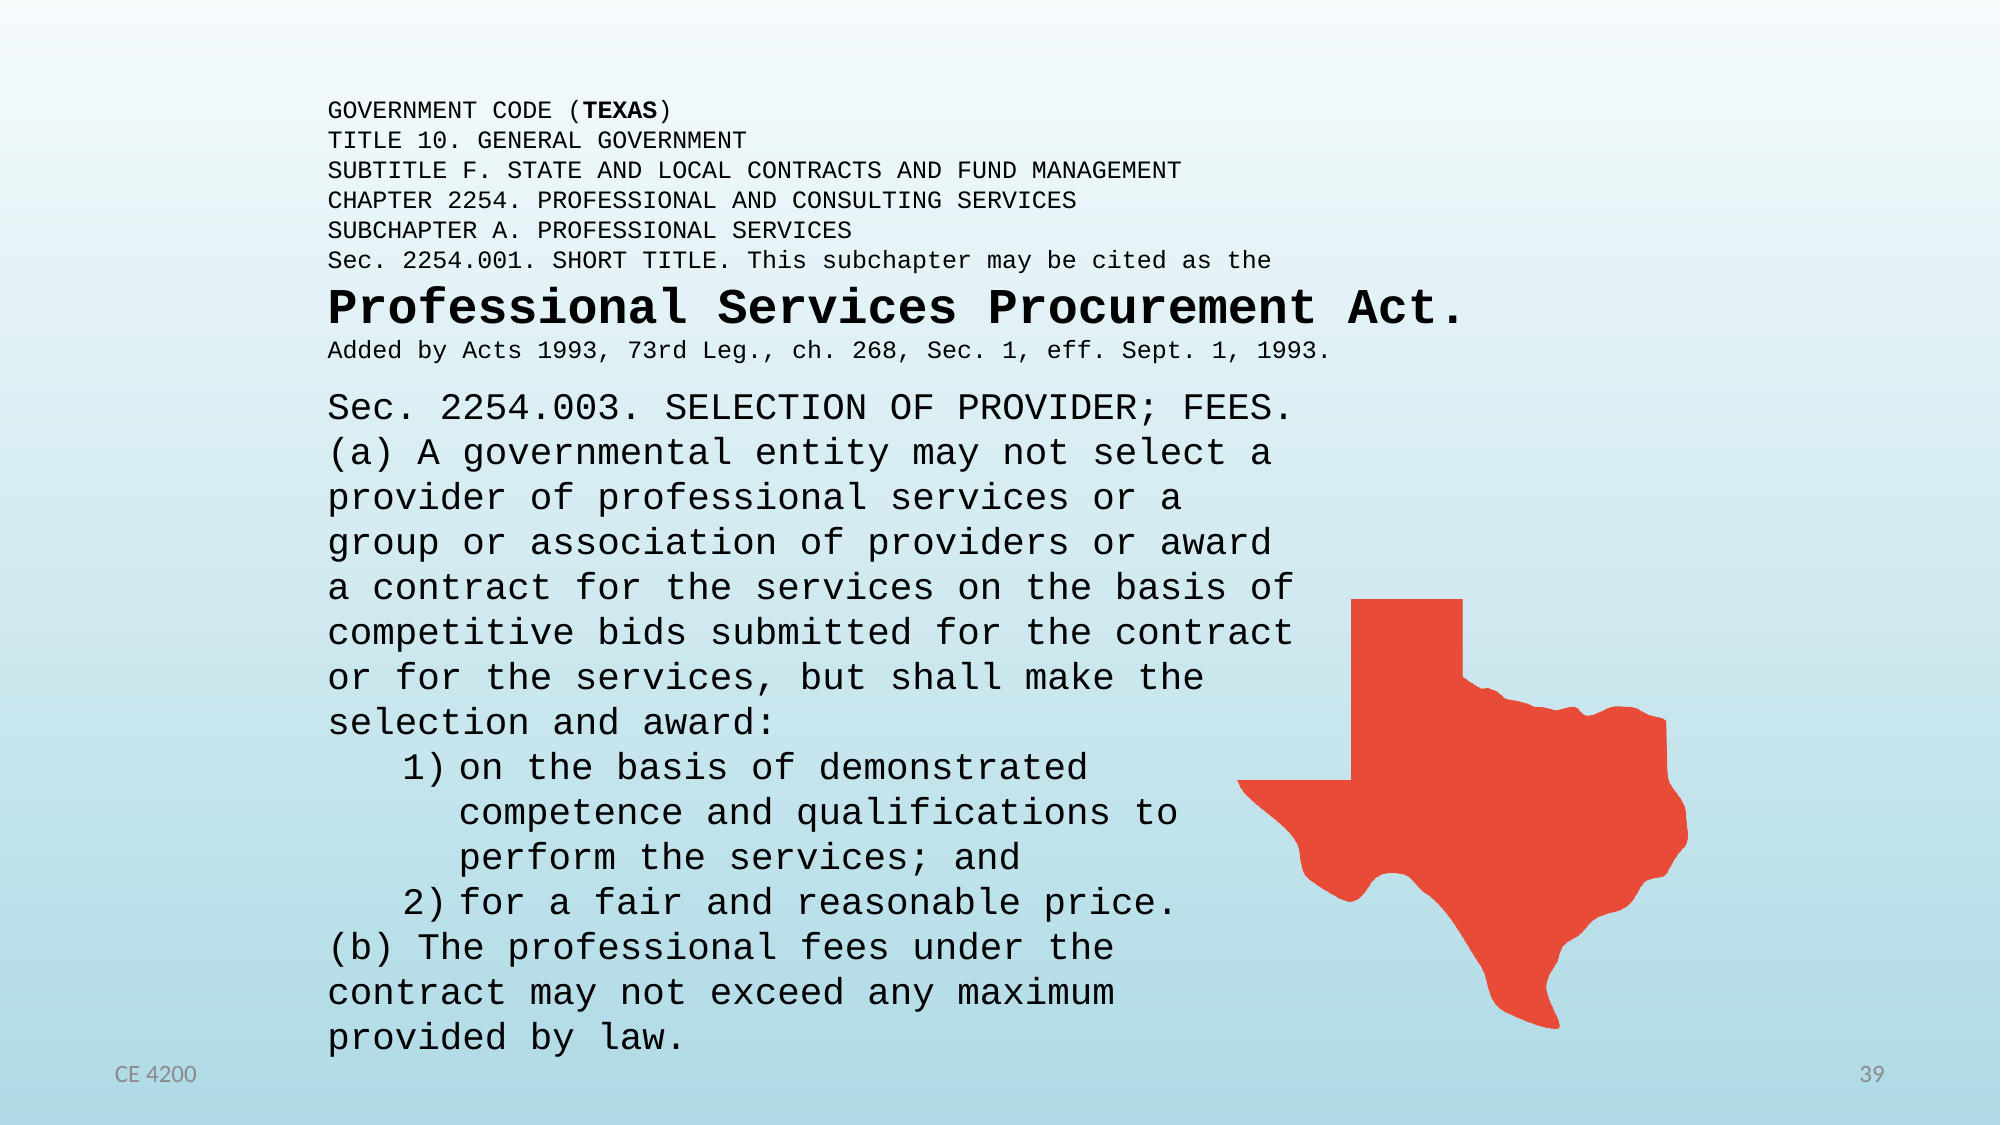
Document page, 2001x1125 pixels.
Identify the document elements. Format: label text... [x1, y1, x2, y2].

text_box Sec. 2254.003. SELECTION OF PROVIDER; FEES. (a) A governmental entity may not select a provider of professional services or a group or association of providers or award a contract for the services on the basis of competitive bids submitted for the contract or for the services, but shall make the selection and award: on the basis of demonstrated competence and qualifications to perform the services; and for a fair and reasonable price. (b) The professional fees under the contract may not exceed any maximum provided by law. [312, 374, 1313, 1065]
picture [1237, 599, 1688, 1030]
title GOVERNMENT CODE (TEXAS) TITLE 10. GENERAL GOVERNMENT SUBTITLE F. STATE AND LOCAL CONTRACTS AND FUND MANAGEMENT CHAPTER 2254. PROFESSIONAL AND CONSULTING SERVICES SUBCHAPTER A. PROFESSIONAL SERVICES Sec. 2254.001. SHORT TITLE. This subchapter may be cited as the Professional Services Procurement Act. Added by Acts 1993, 73rd Leg., ch. 268, Sec. 1, eff. Sept. 1, 1993. [312, 86, 1663, 372]
slide_number 39 [1433, 1042, 1900, 1103]
slide_number CE 4200 [99, 1042, 567, 1103]
